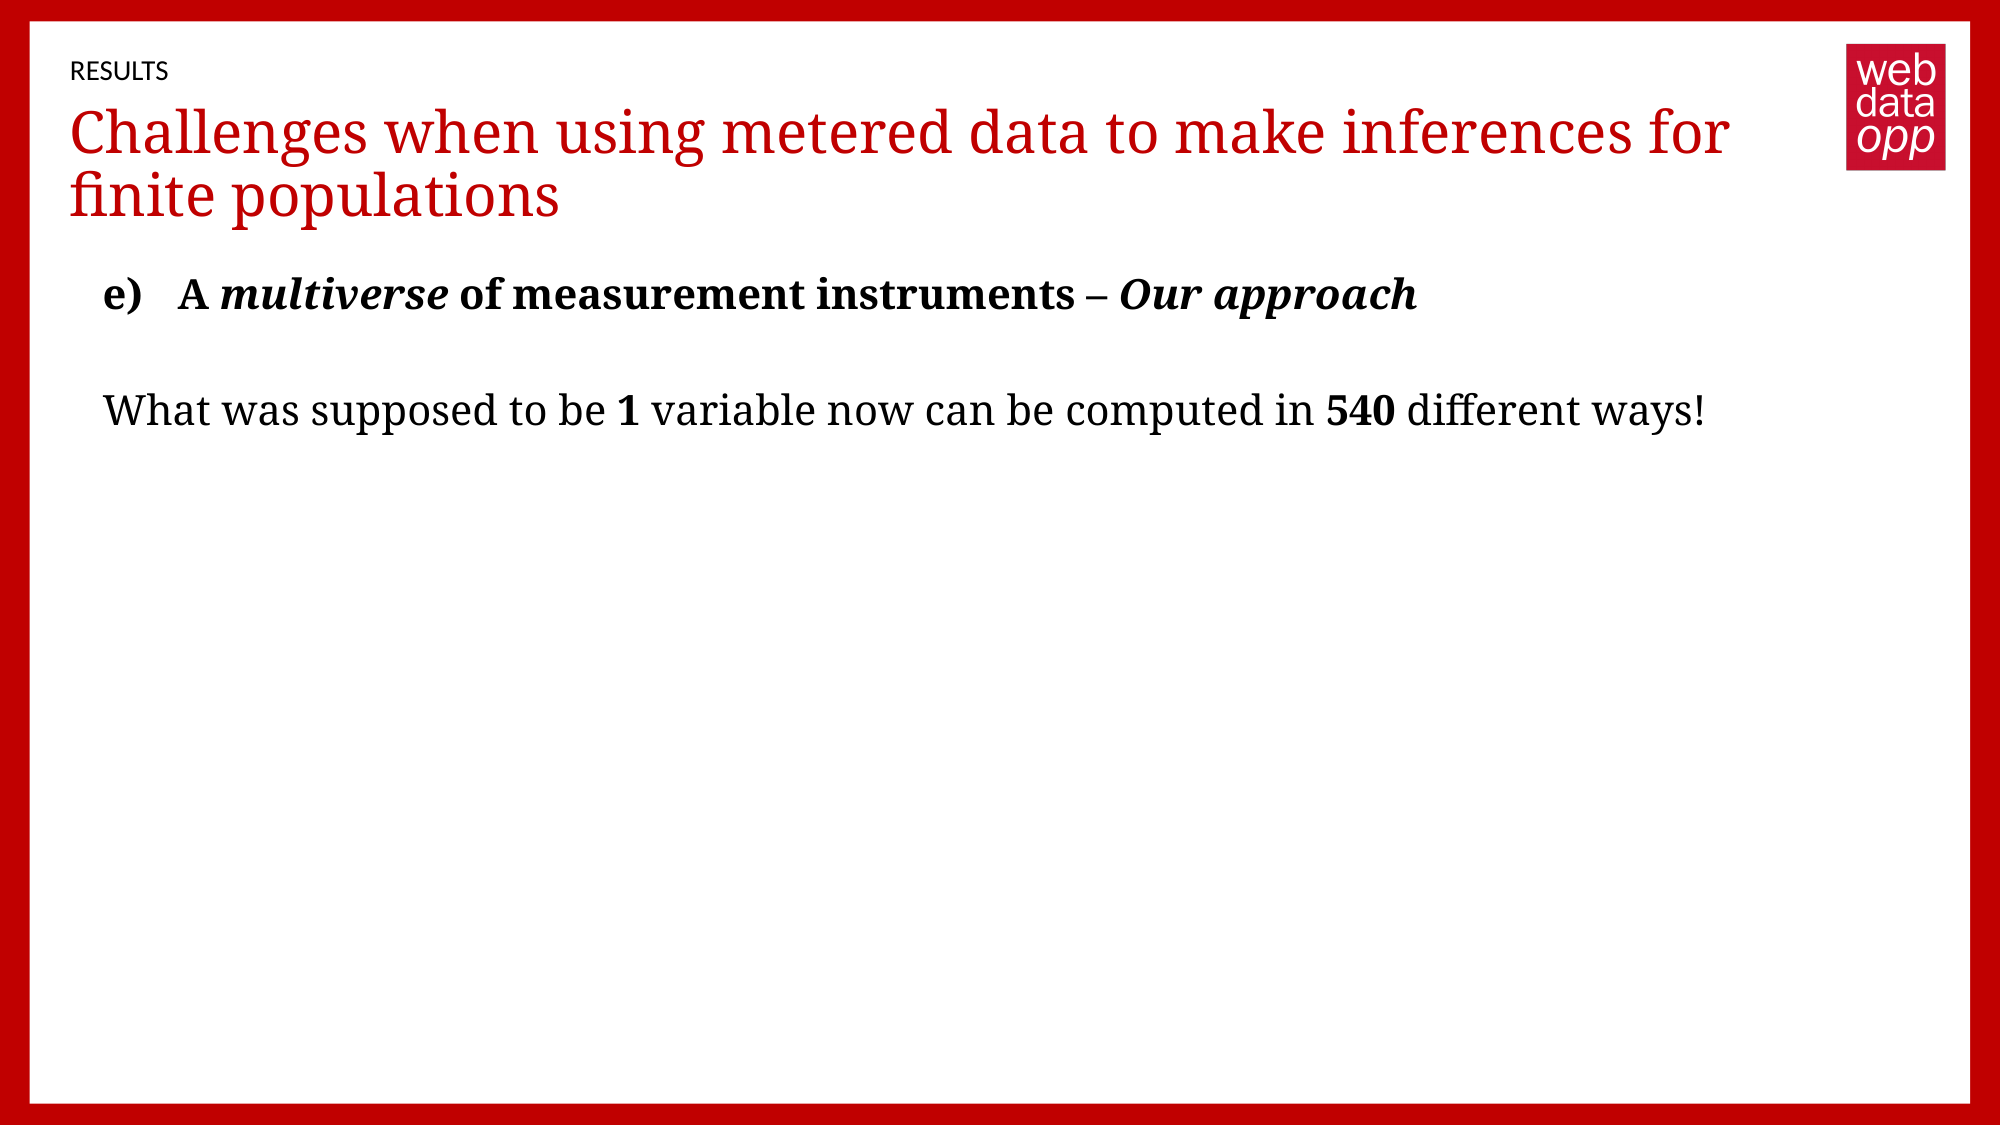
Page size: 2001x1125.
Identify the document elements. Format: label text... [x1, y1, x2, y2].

title Challenges when using metered data to make inferences for finite populations [54, 130, 1807, 202]
picture [1845, 42, 1948, 174]
list A multiverse of measurement instruments – Our approach What was supposed to be 1 variable now can be computed in 540 different ways! [87, 265, 1913, 1047]
list RESULTS [54, 48, 1747, 95]
